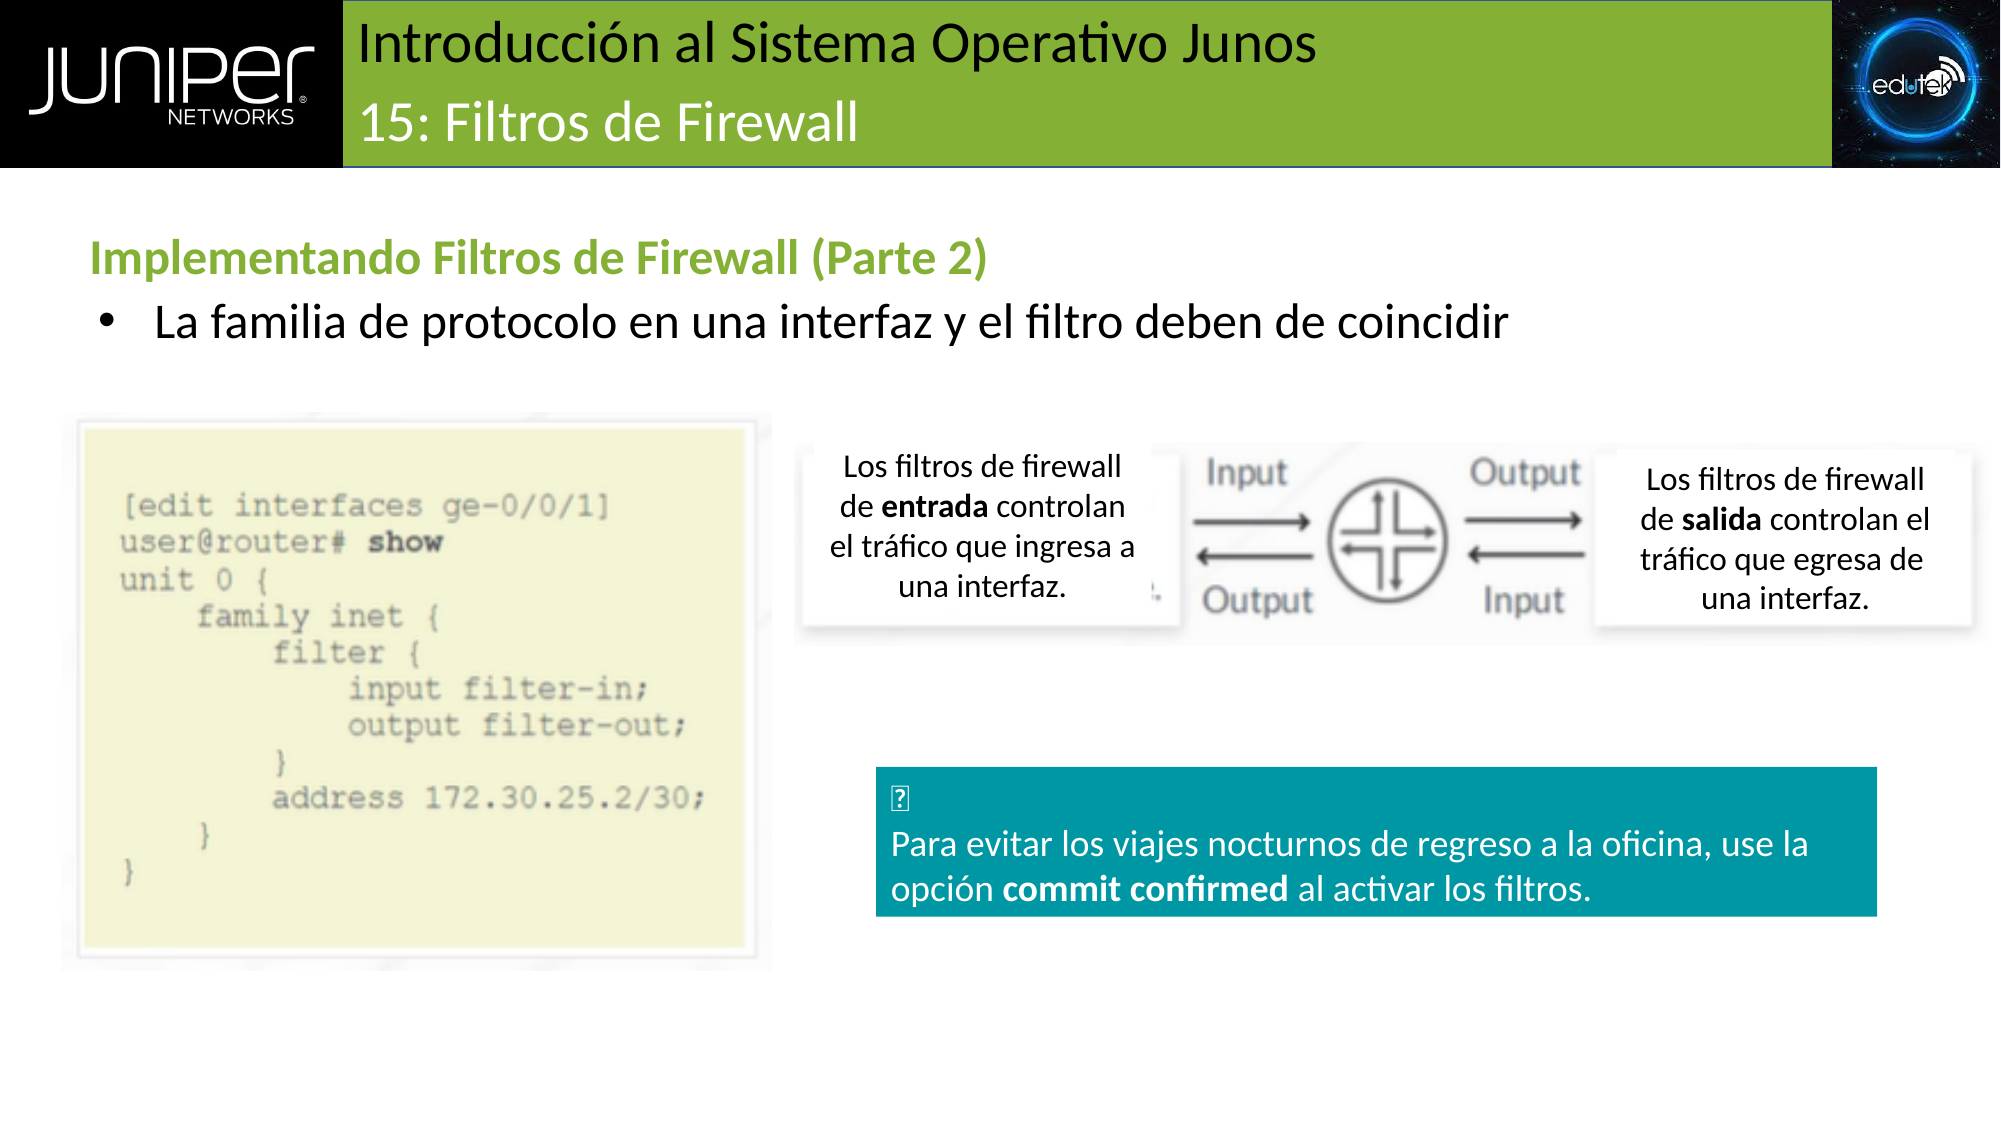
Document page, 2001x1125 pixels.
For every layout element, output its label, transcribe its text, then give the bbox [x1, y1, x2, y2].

picture [0, 0, 343, 168]
title Introducción al Sistema Operativo Junos [342, 3, 2000, 84]
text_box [794, 437, 1991, 646]
text_box 💡 Para evitar los viajes nocturnos de regreso a la oficina, use la opción commit confirmed al activar los filtros. [876, 766, 1878, 917]
picture [61, 412, 772, 971]
list 15: Filtros de Firewall [342, 83, 1606, 168]
list Implementando Filtros de Firewall (Parte 2) La familia de protocolo en una interfaz y el filtro deben de coincidir [74, 223, 1949, 938]
picture [1832, 84, 2000, 168]
